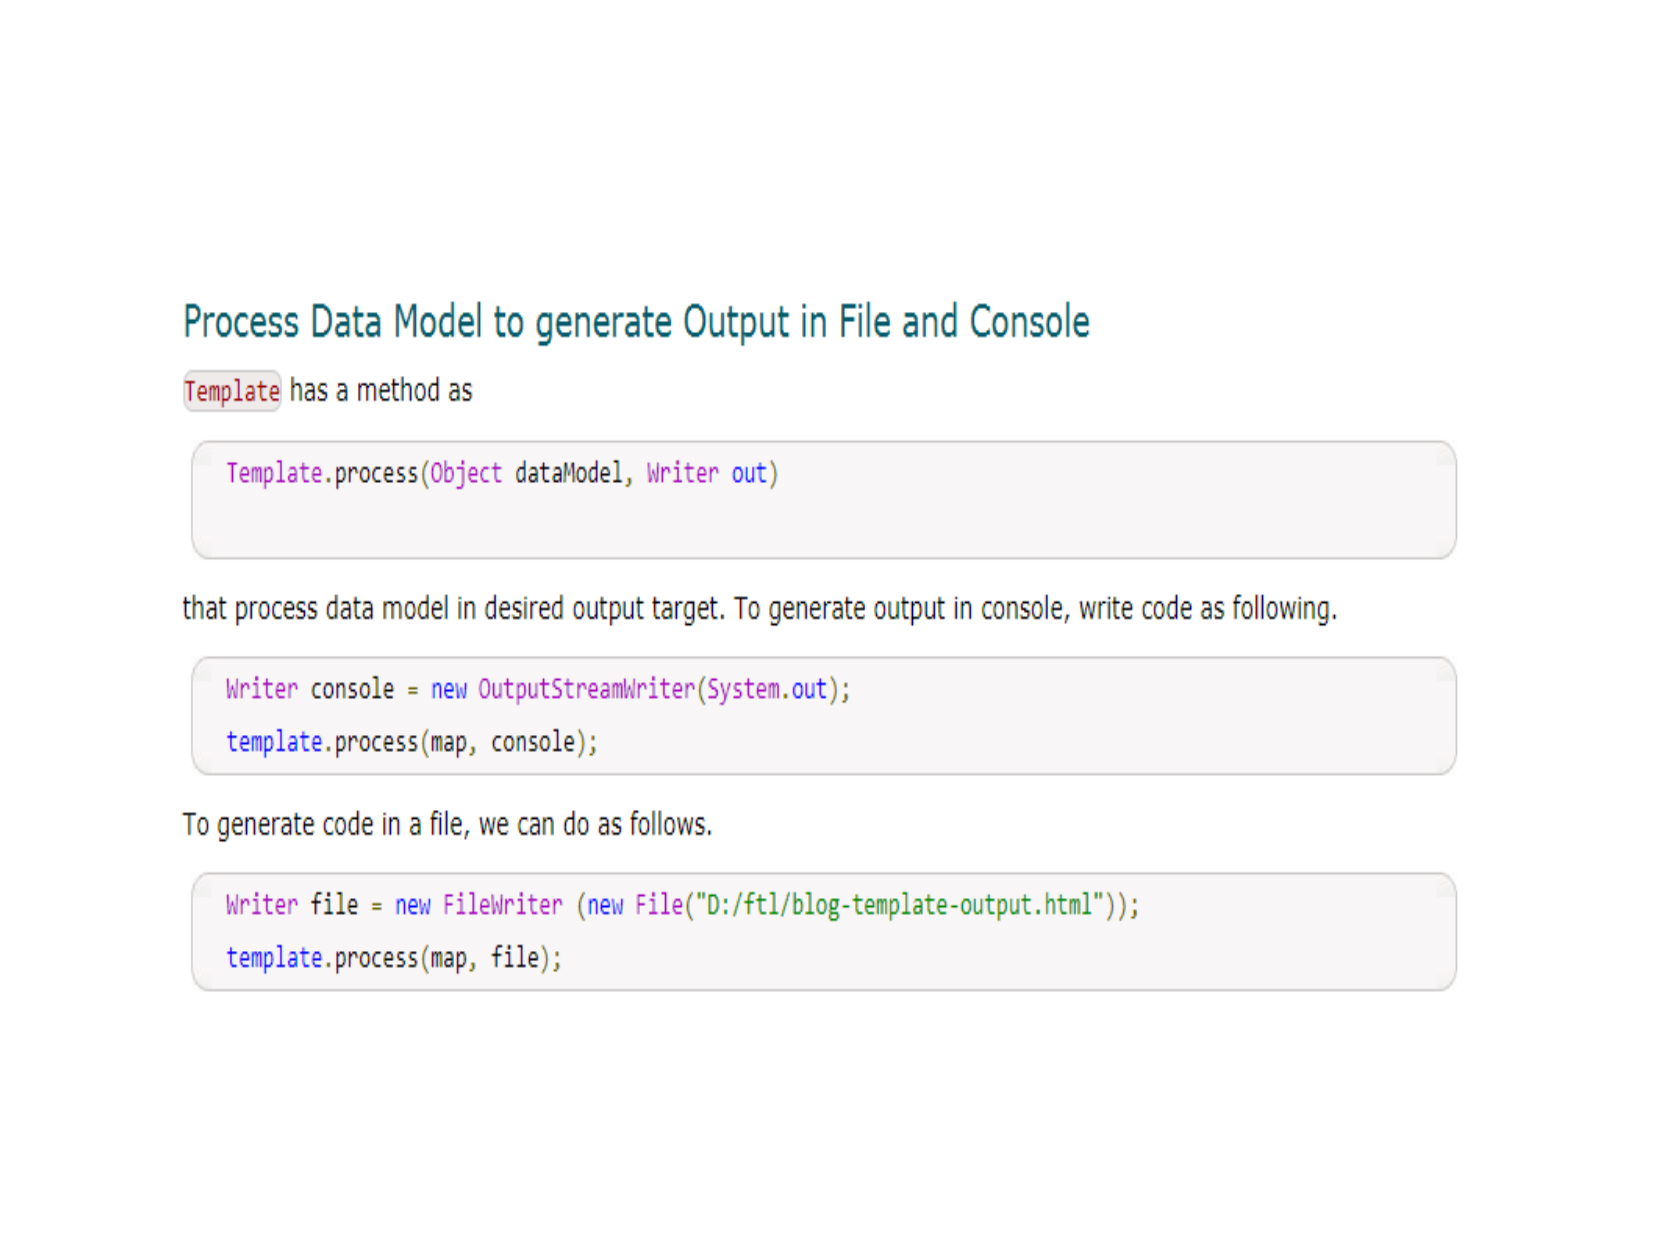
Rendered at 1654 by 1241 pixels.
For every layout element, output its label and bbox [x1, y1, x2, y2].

picture [156, 244, 1495, 1058]
